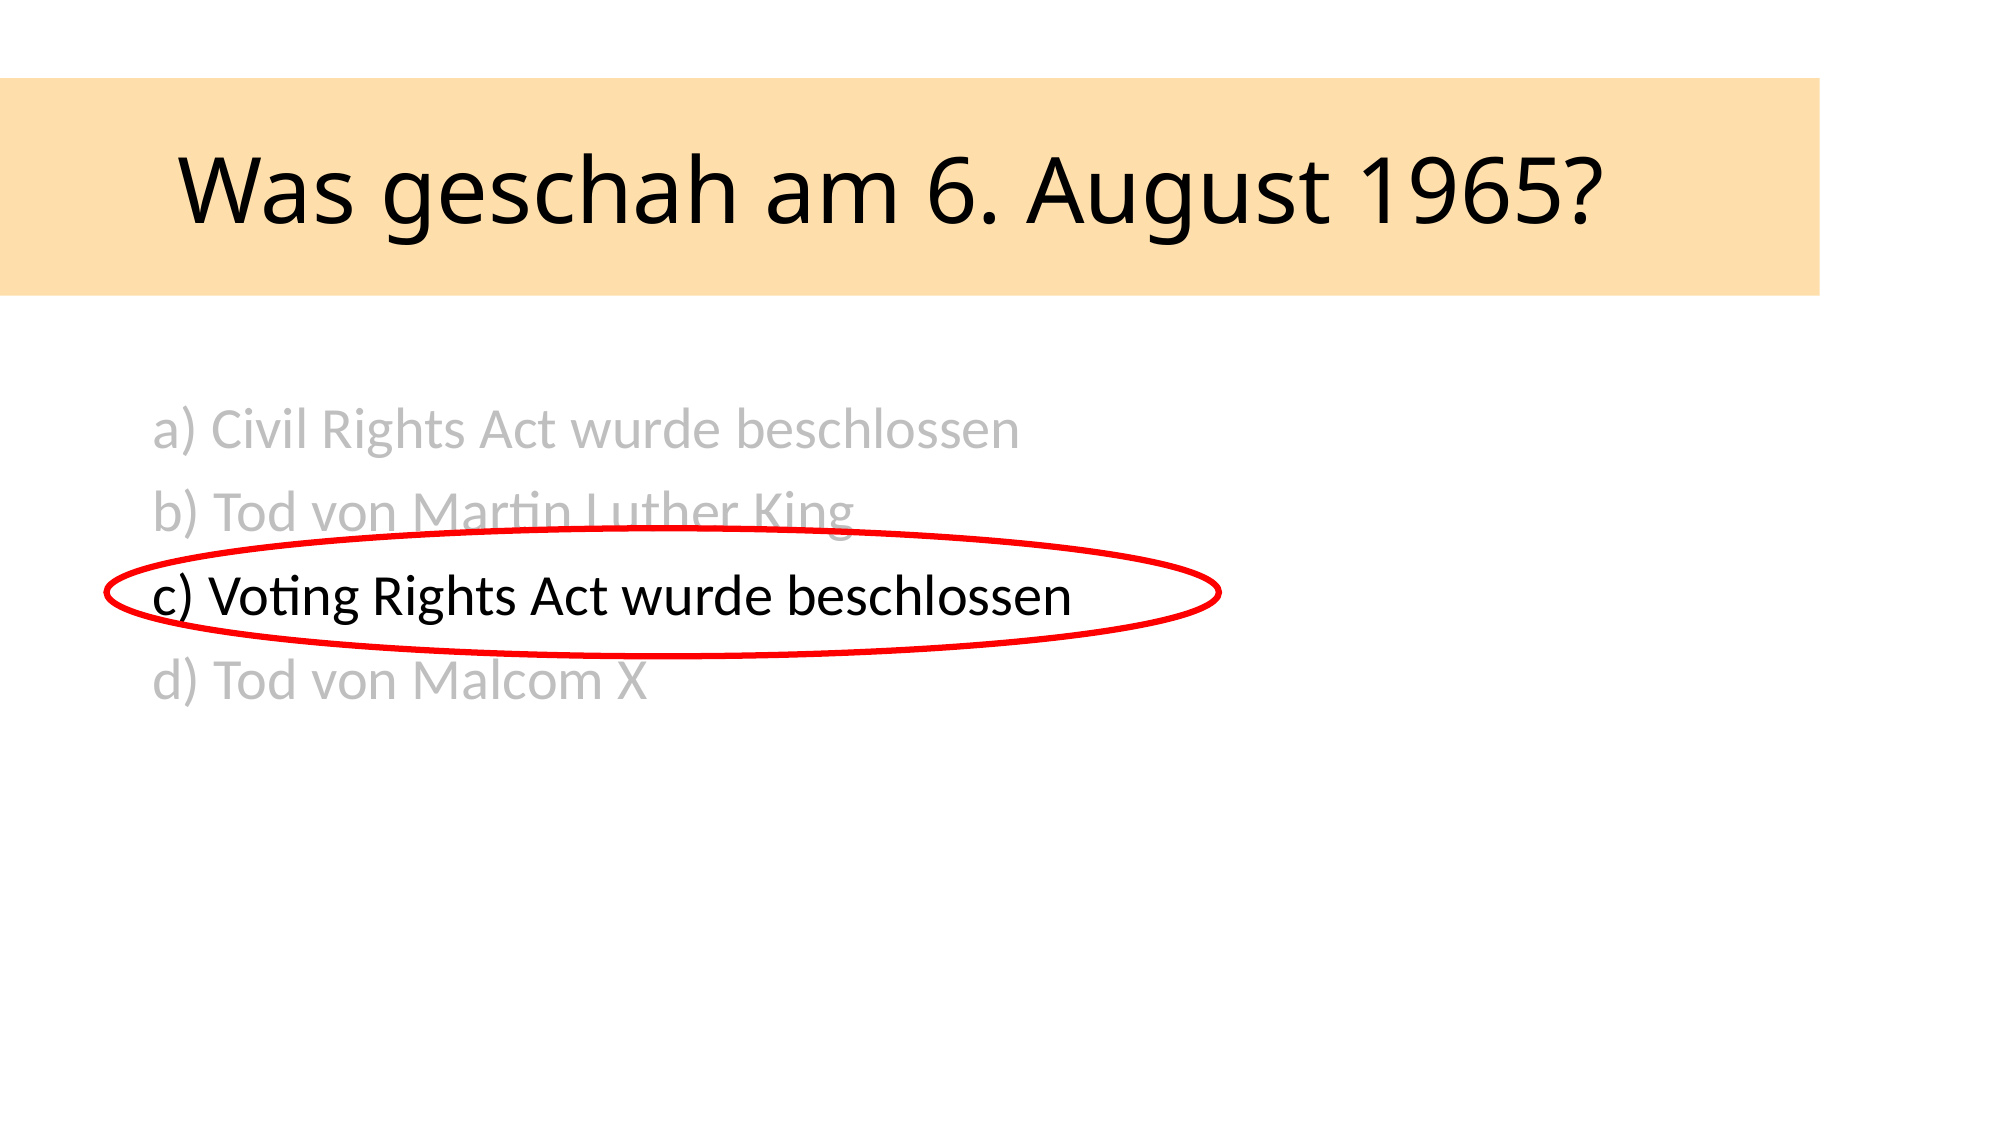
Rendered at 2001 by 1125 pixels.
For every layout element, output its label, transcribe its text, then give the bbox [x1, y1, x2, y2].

text_box [0, 77, 1821, 297]
text_box [105, 527, 1221, 658]
list a) Civil Rights Act wurde beschlossen b) Tod von Martin Luther King c) Voting Rights Act wurde beschlossen d) Tod von Malcom X [137, 299, 1863, 1014]
text_box Was geschah am 6. August 1965? [162, 84, 1888, 303]
